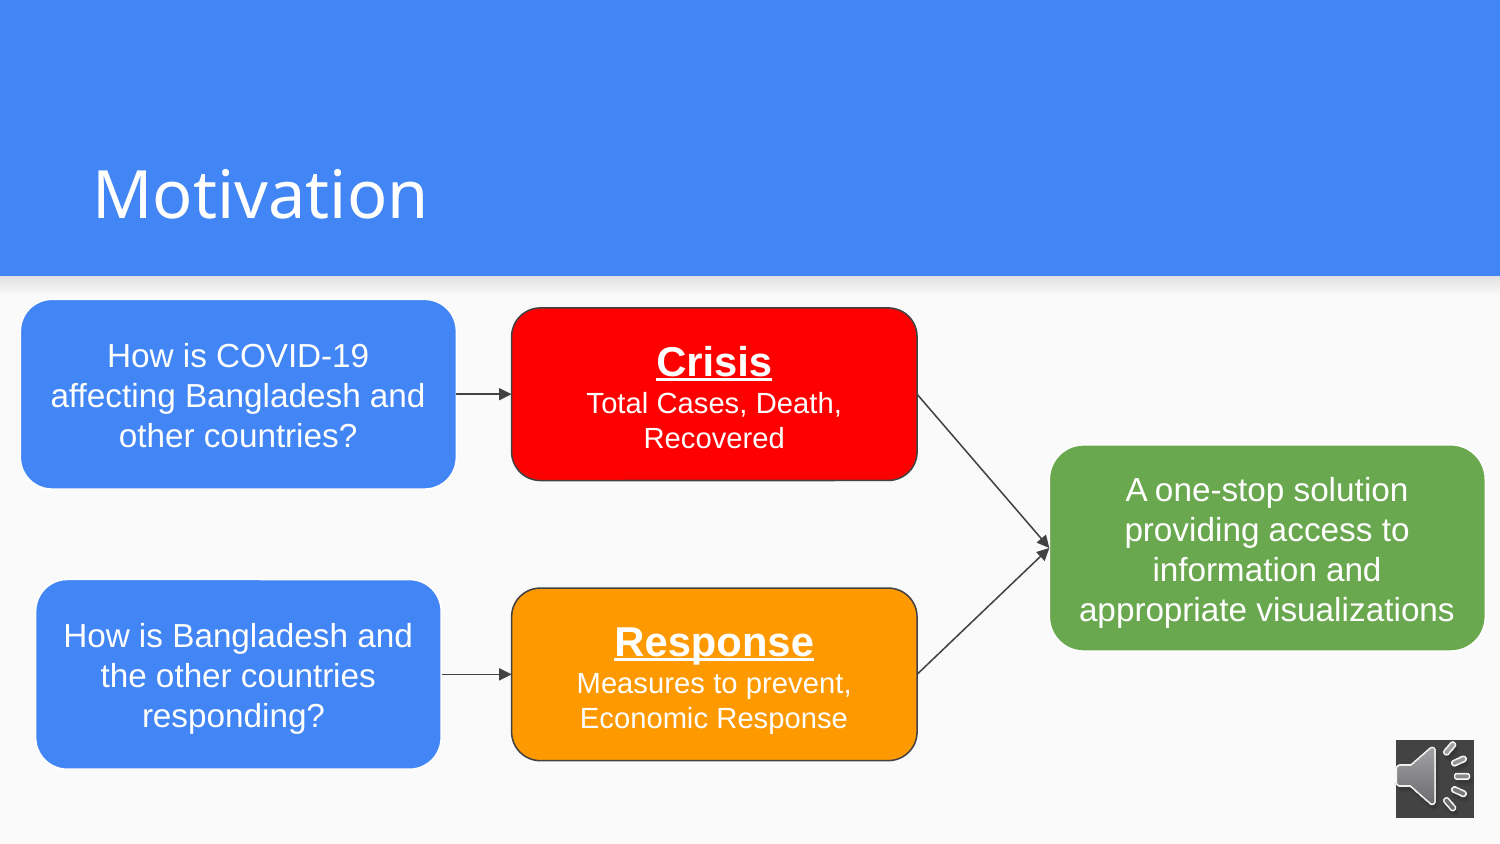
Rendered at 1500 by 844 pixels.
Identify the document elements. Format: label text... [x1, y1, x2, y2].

text_box Response Measures to prevent, Economic Response [511, 588, 918, 761]
slide_number 3 [1398, 770, 1489, 835]
picture [1394, 738, 1476, 819]
text_box How is COVID-19 affecting Bangladesh and other countries? [20, 299, 457, 490]
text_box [916, 393, 1050, 547]
text_box A one-stop solution providing access to information and appropriate visualizations [1054, 444, 1486, 652]
text_box Crisis Total Cases, Death, Recovered [511, 307, 918, 481]
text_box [916, 547, 1050, 675]
text_box How is Bangladesh and the other countries responding? [35, 579, 442, 770]
title Motivation [77, 121, 1427, 248]
